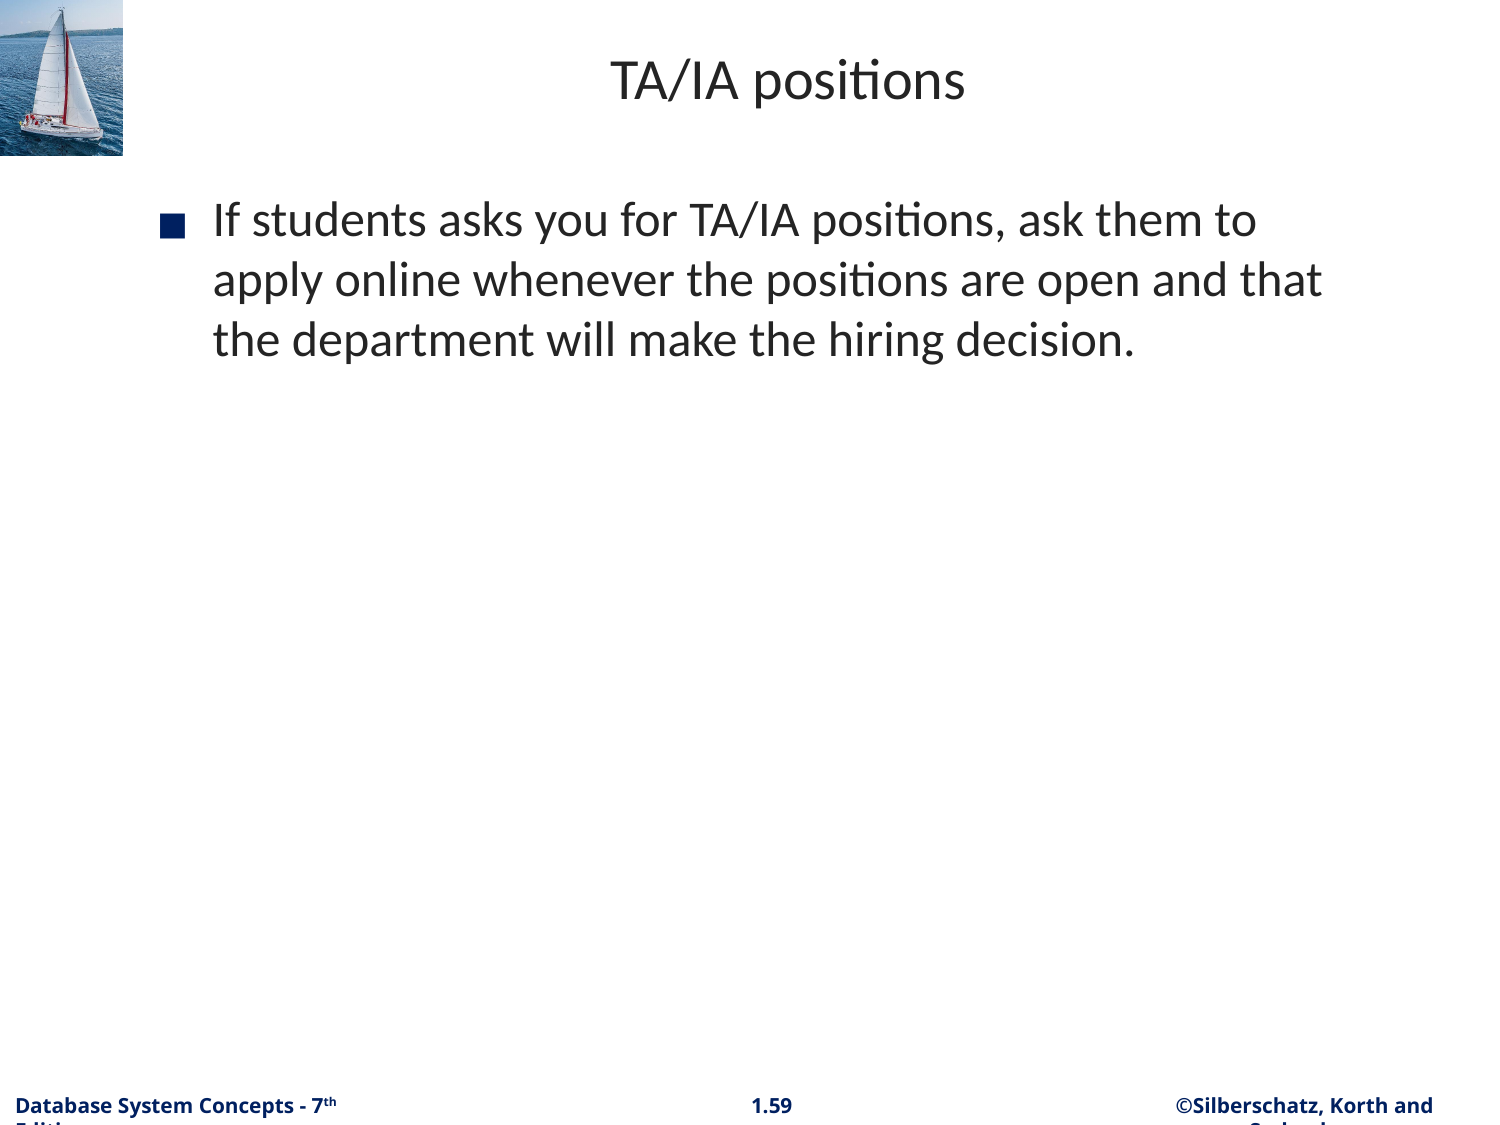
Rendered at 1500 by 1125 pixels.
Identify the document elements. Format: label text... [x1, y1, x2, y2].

list If students asks you for TA/IA positions, ask them to apply online whenever the positions are open and that the department will make the hiring decision. [122, 179, 1391, 984]
title TA/IA positions [126, 19, 1451, 120]
picture [0, 0, 123, 156]
